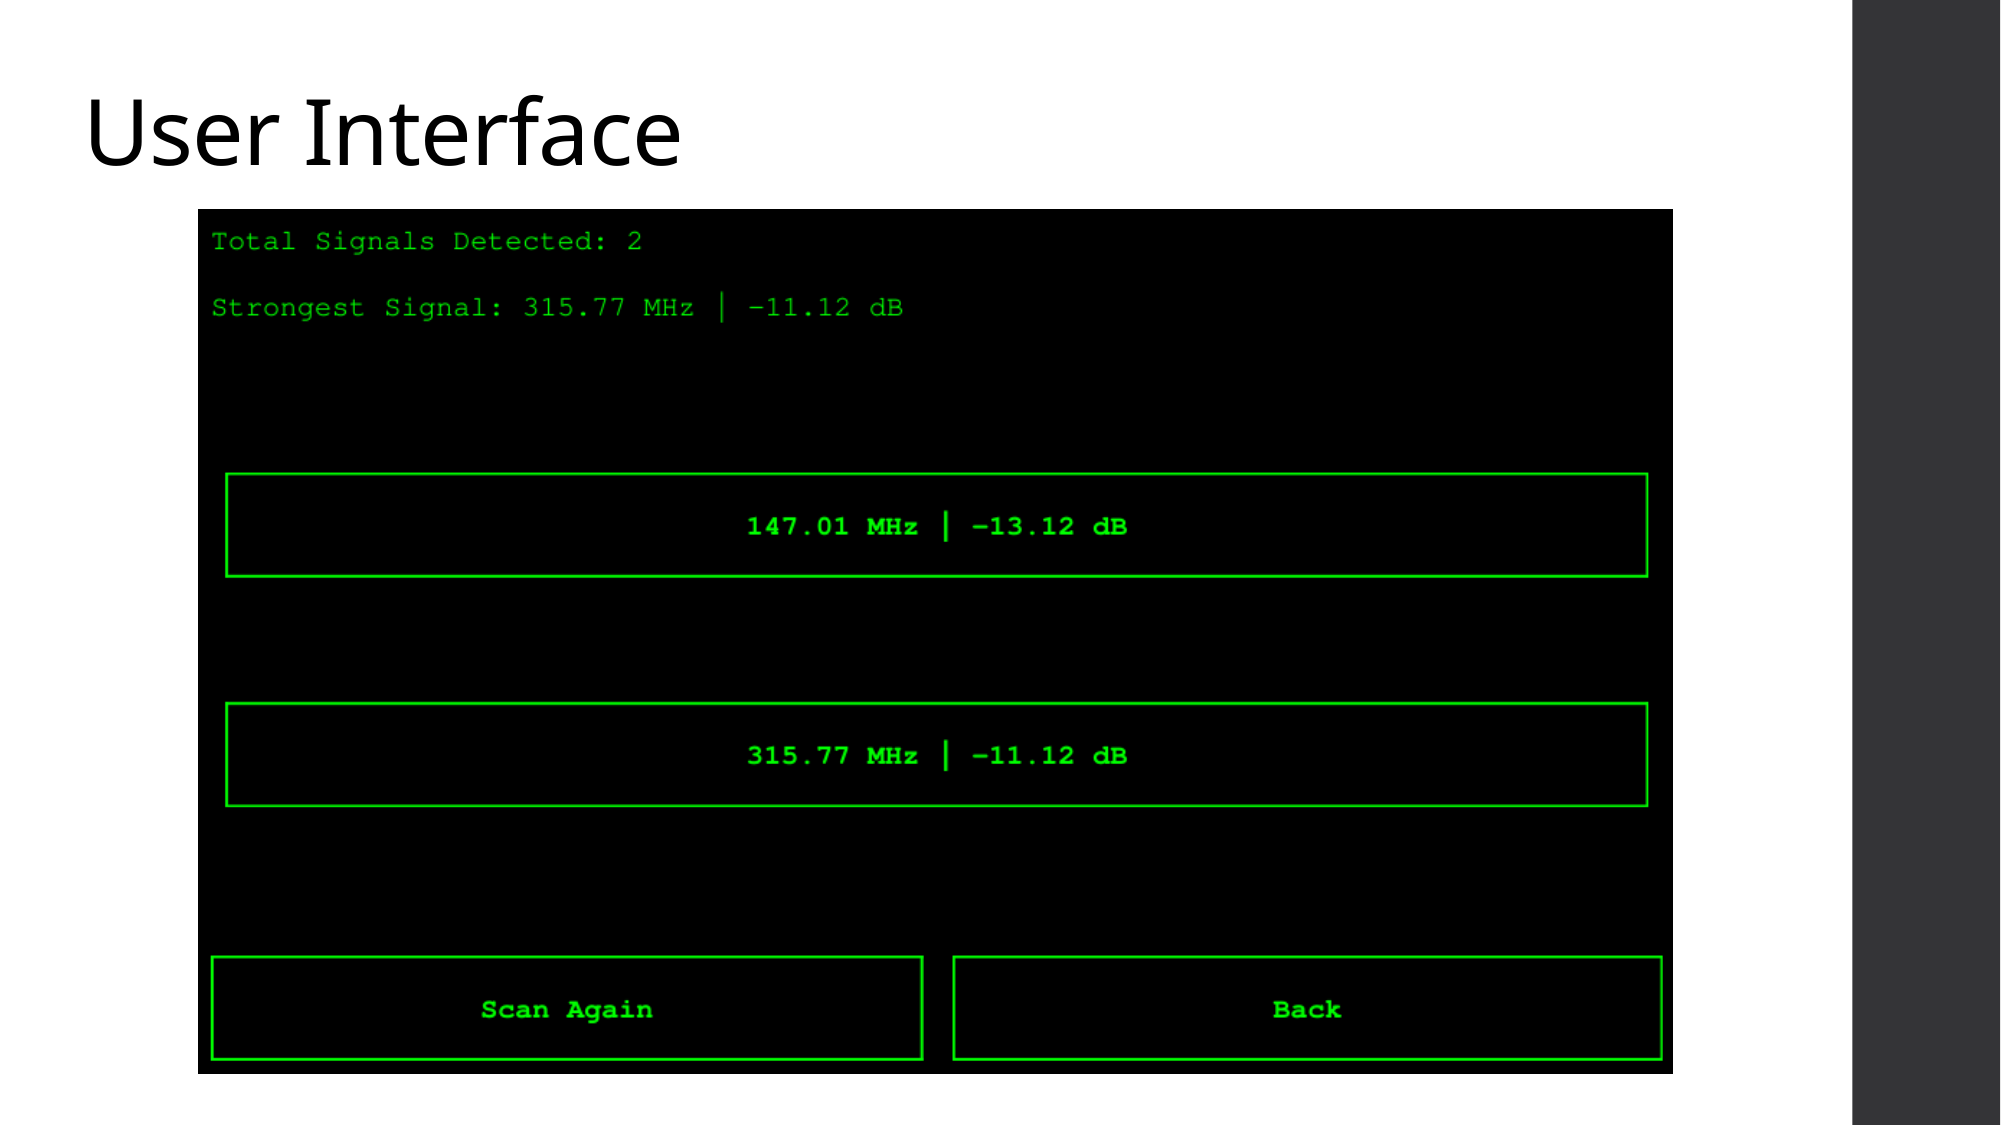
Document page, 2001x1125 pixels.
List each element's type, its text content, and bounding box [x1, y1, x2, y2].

title User Interface [68, 0, 1659, 194]
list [198, 209, 1673, 1074]
